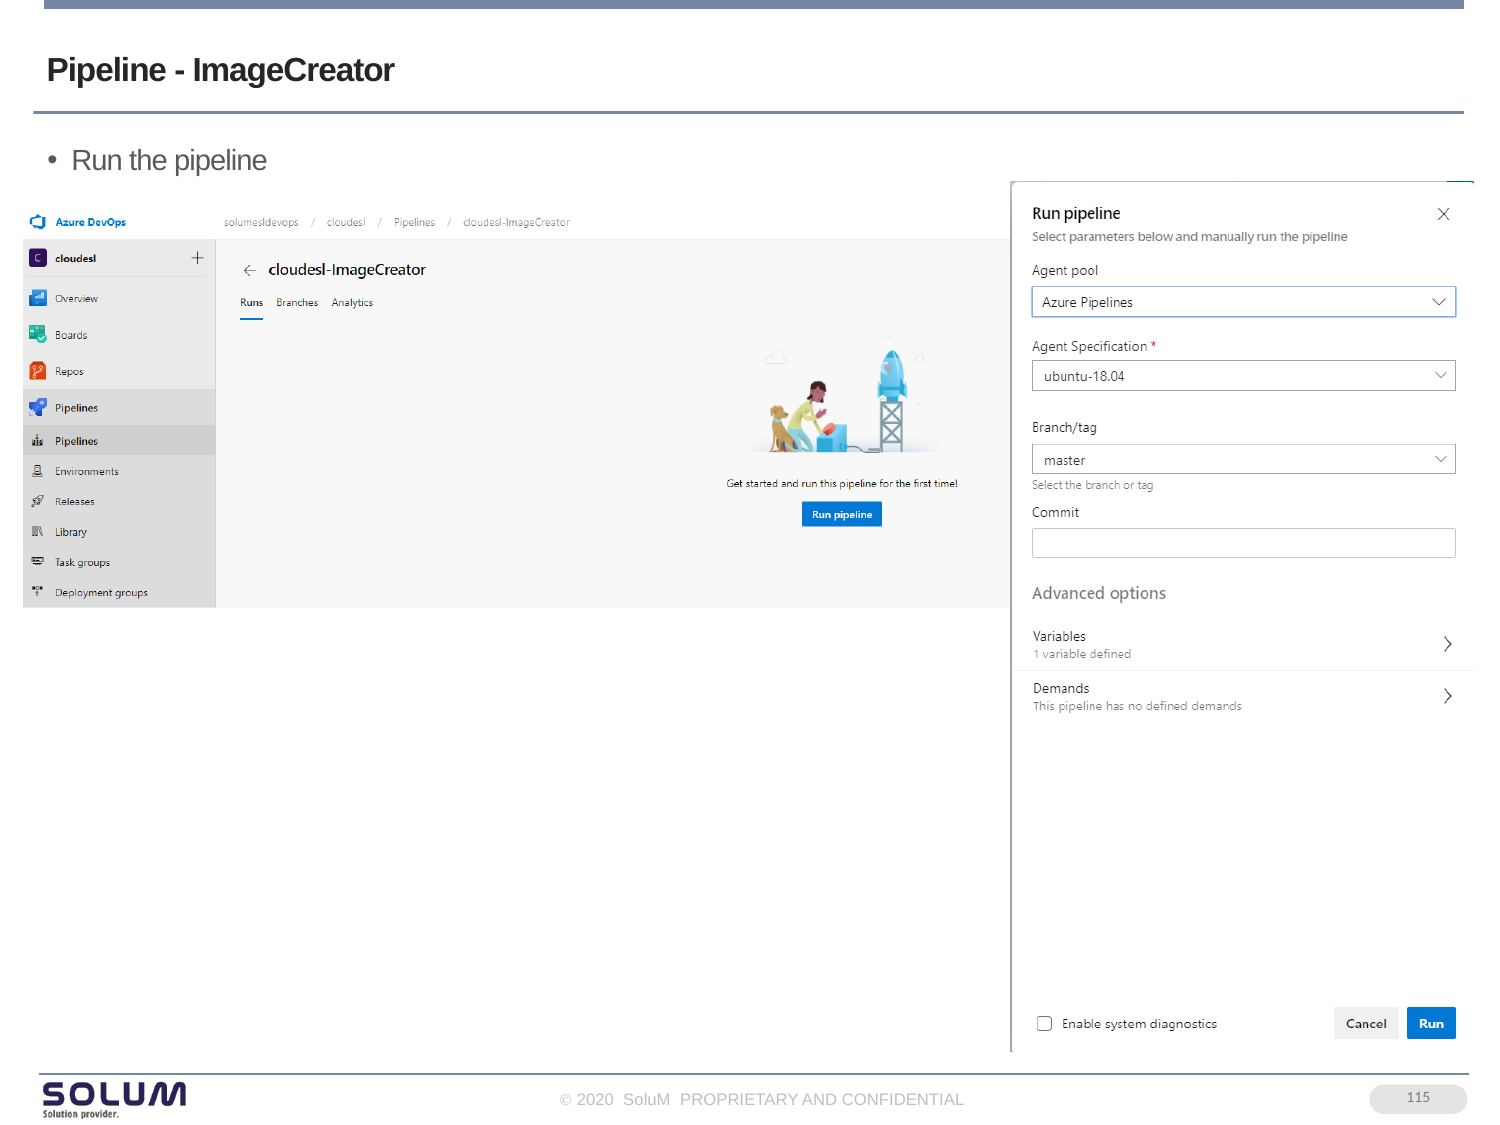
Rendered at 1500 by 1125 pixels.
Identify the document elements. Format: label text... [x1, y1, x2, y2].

title Pipeline - ImageCreator [46, 28, 1349, 113]
subtitle Run the pipeline [33, 137, 1464, 205]
picture [41, 1080, 187, 1119]
picture [23, 181, 1474, 1052]
